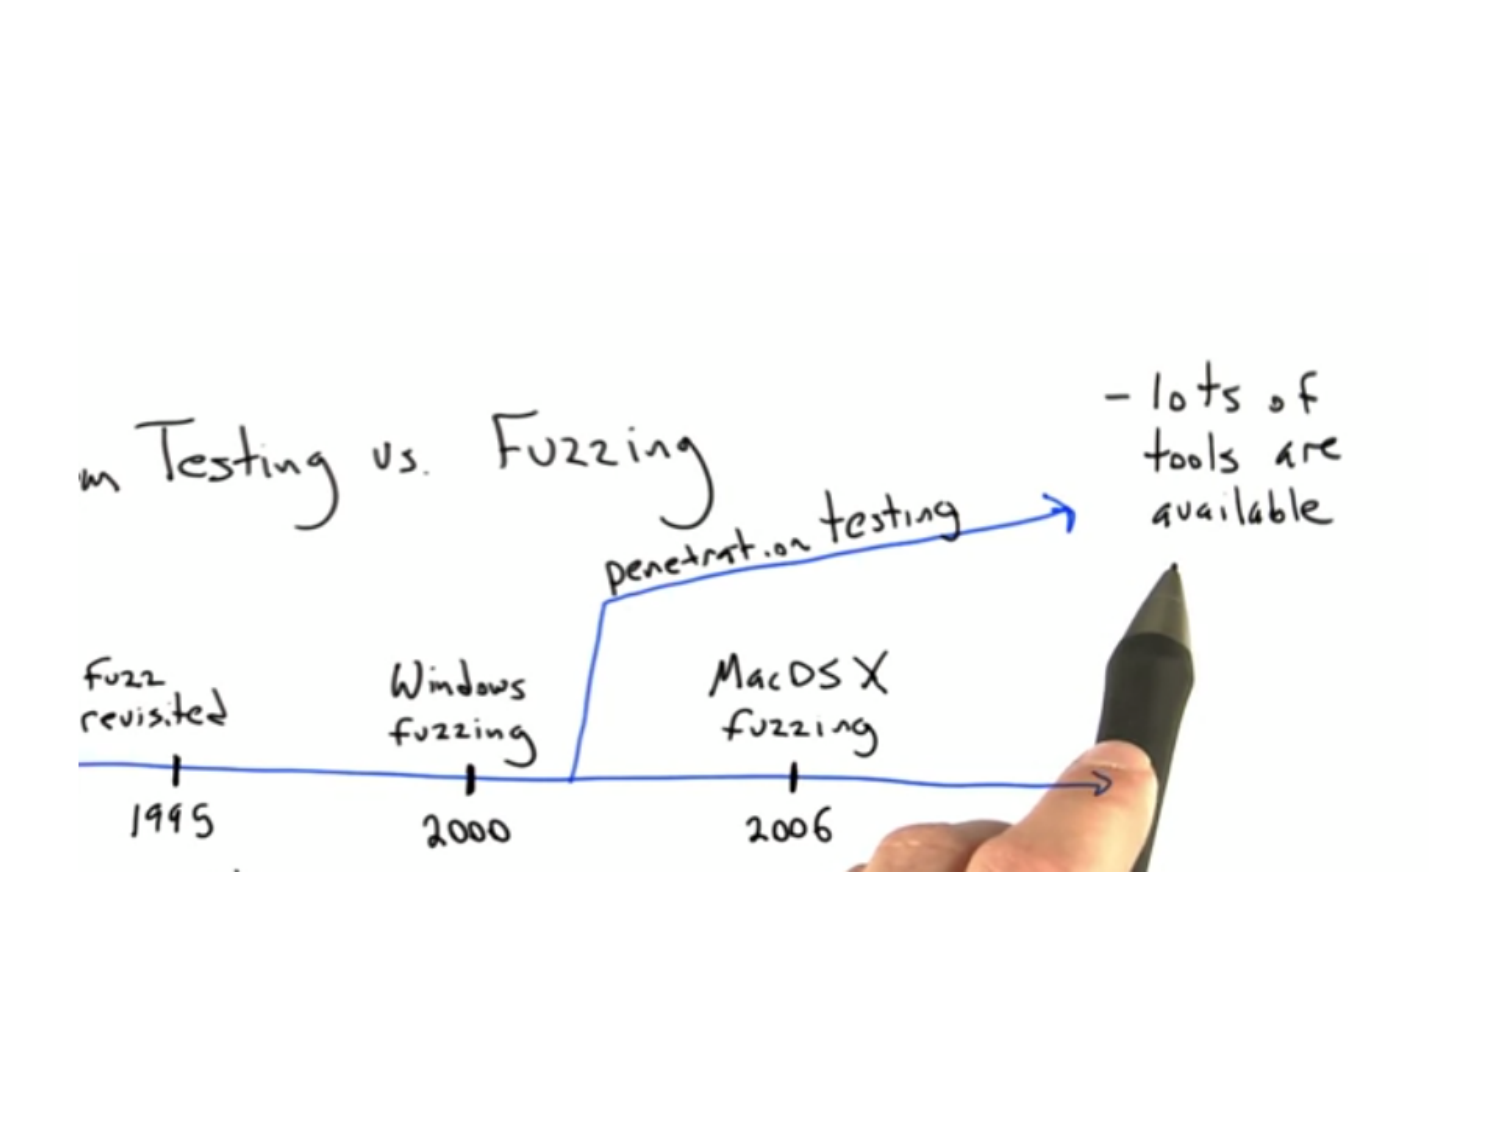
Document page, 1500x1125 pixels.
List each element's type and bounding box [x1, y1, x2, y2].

picture [70, 252, 1430, 873]
